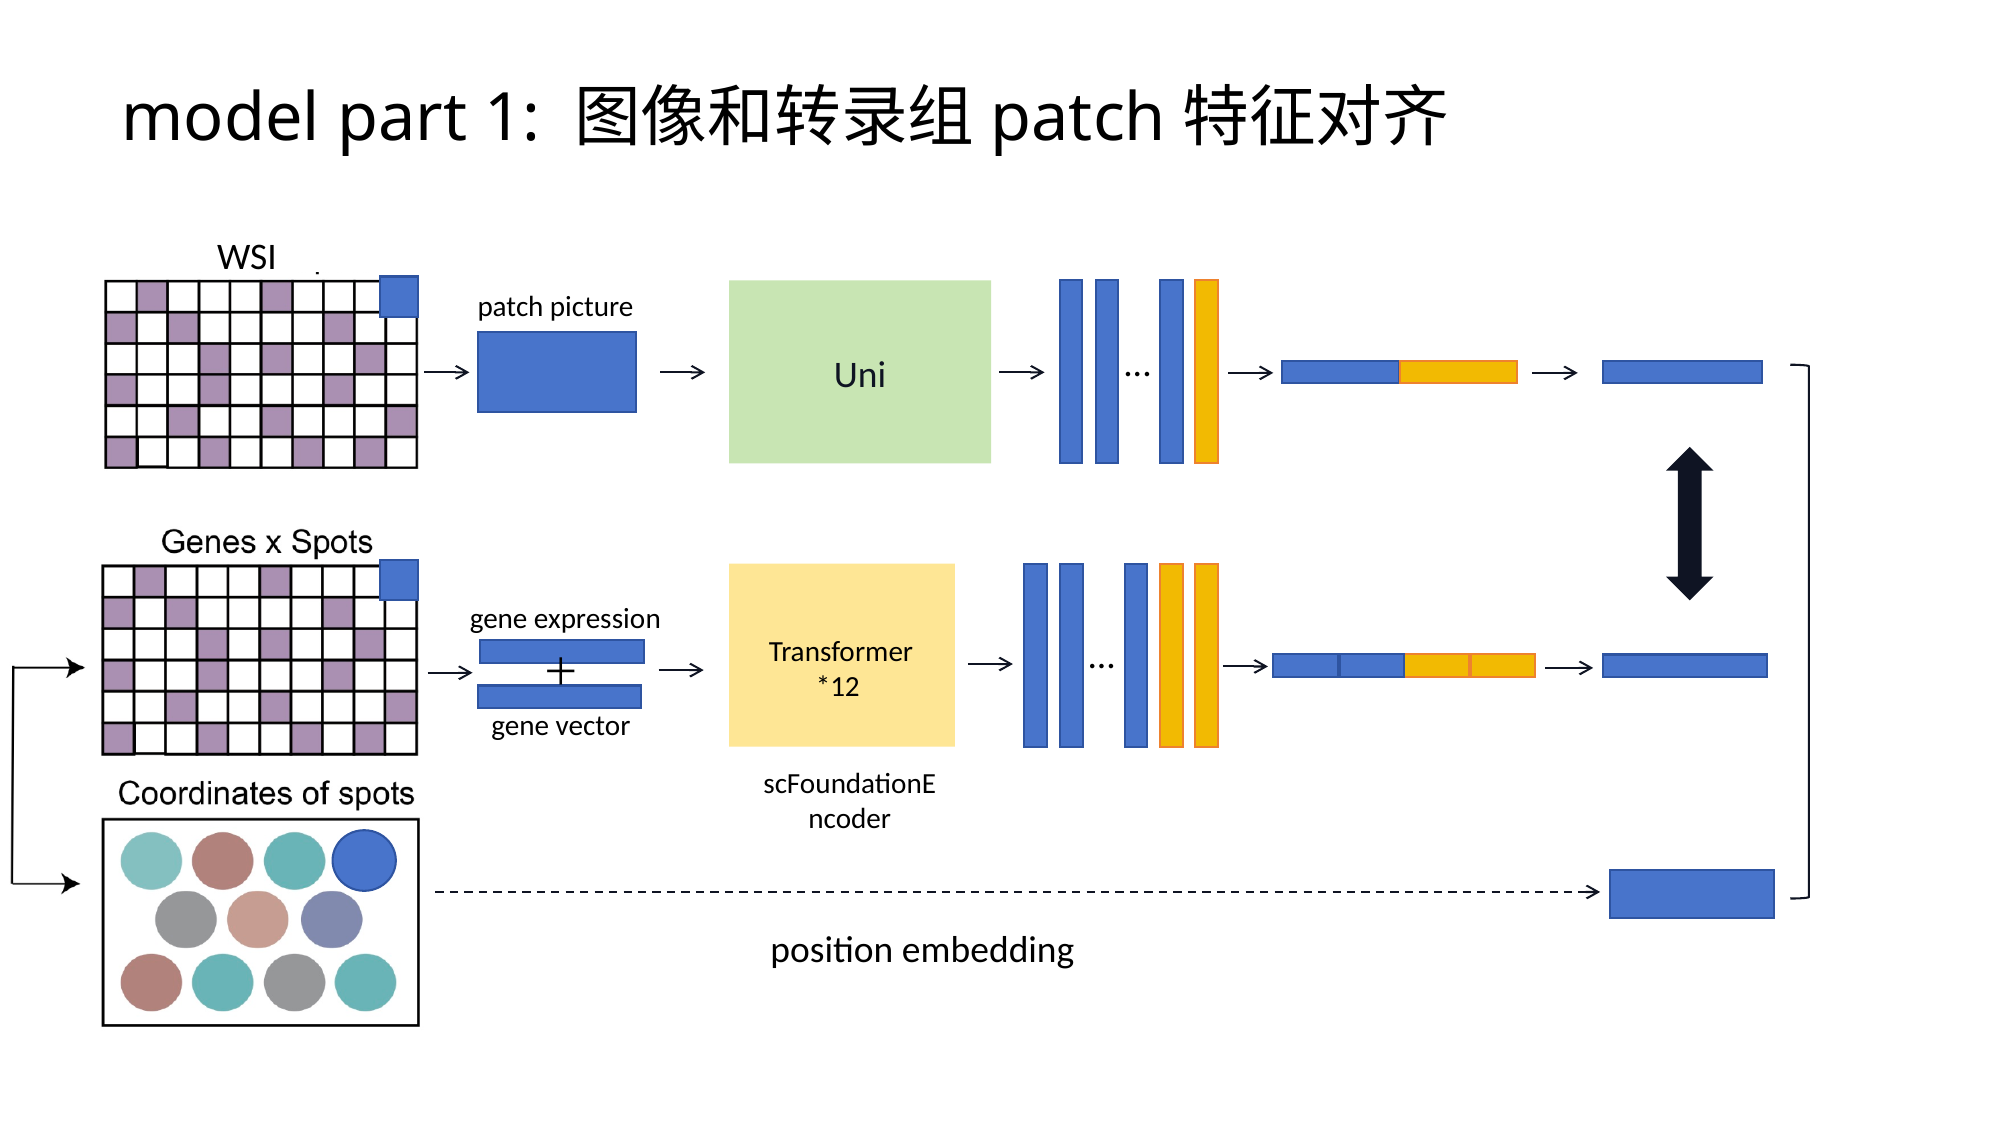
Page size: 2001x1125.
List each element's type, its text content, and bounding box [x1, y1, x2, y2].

text_box patch picture [423, 280, 698, 330]
text_box [1095, 279, 1119, 464]
text_box [477, 331, 637, 413]
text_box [1272, 653, 1536, 678]
text_box WSI [202, 224, 388, 272]
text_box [1280, 360, 1518, 384]
picture [91, 272, 423, 476]
text_box [1609, 869, 1775, 919]
text_box Uni [728, 279, 992, 464]
text_box [1602, 360, 1763, 384]
text_box [1663, 445, 1717, 602]
text_box model part 1: 图像和转录组patch特征对齐 [106, 42, 1832, 196]
text_box [728, 563, 956, 748]
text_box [422, 591, 708, 750]
text_box Transformer *12 [744, 624, 938, 706]
text_box [1159, 279, 1184, 464]
text_box position embedding [755, 918, 1169, 978]
text_box [1059, 279, 1083, 464]
picture [5, 526, 443, 1042]
text_box [1602, 653, 1768, 678]
text_box [1194, 279, 1219, 464]
text_box [1790, 363, 1810, 900]
text_box ... [1108, 331, 1169, 392]
text_box scFoundationEncoder [744, 757, 955, 842]
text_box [1023, 563, 1219, 748]
